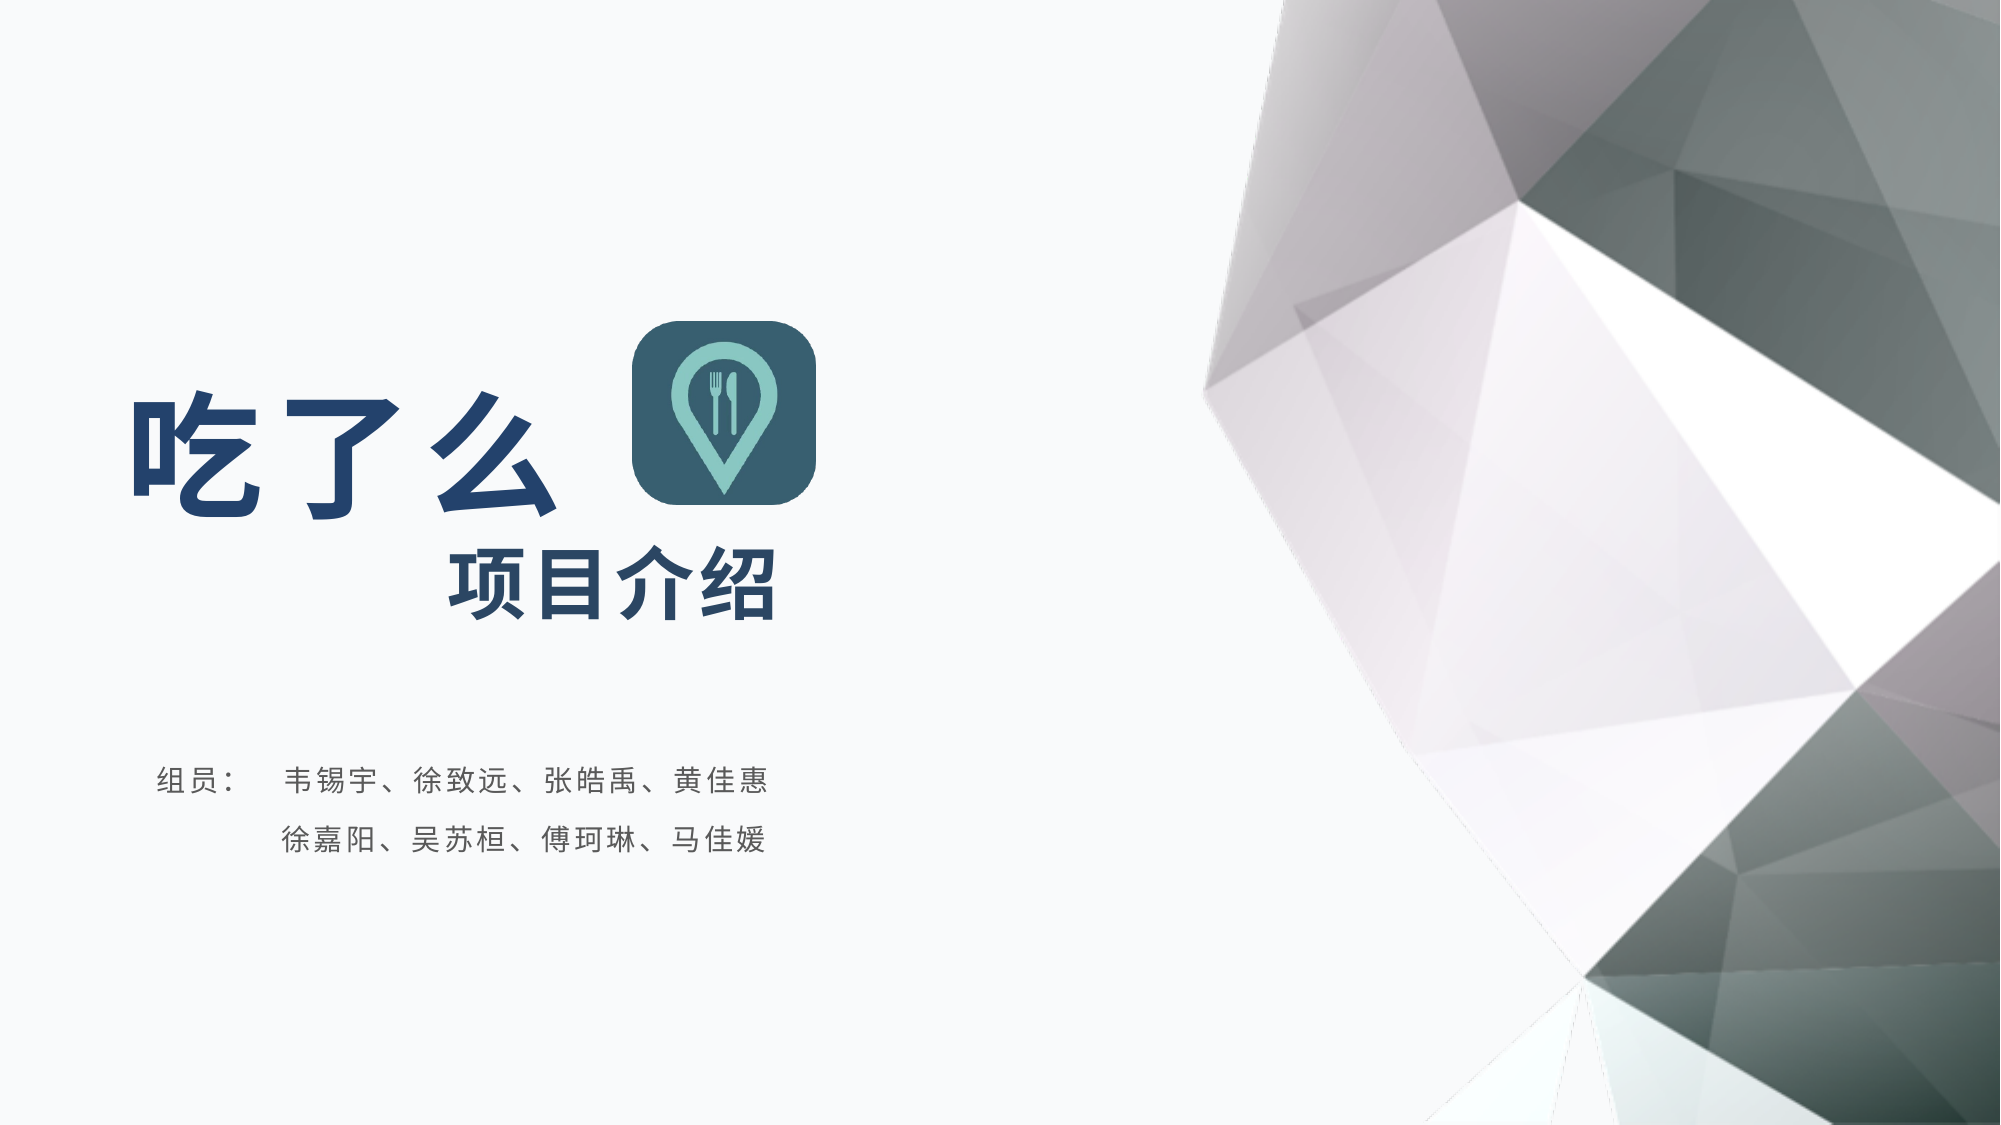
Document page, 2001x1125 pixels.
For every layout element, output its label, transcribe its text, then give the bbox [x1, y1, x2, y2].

text_box 组员： 韦锡宇、徐致远、张皓禹、黄佳惠 徐嘉阳、吴苏桓、傅珂琳、马佳媛 [156, 755, 949, 863]
picture [0, 0, 2000, 1125]
title 吃了么 项目介绍 [125, 338, 917, 661]
